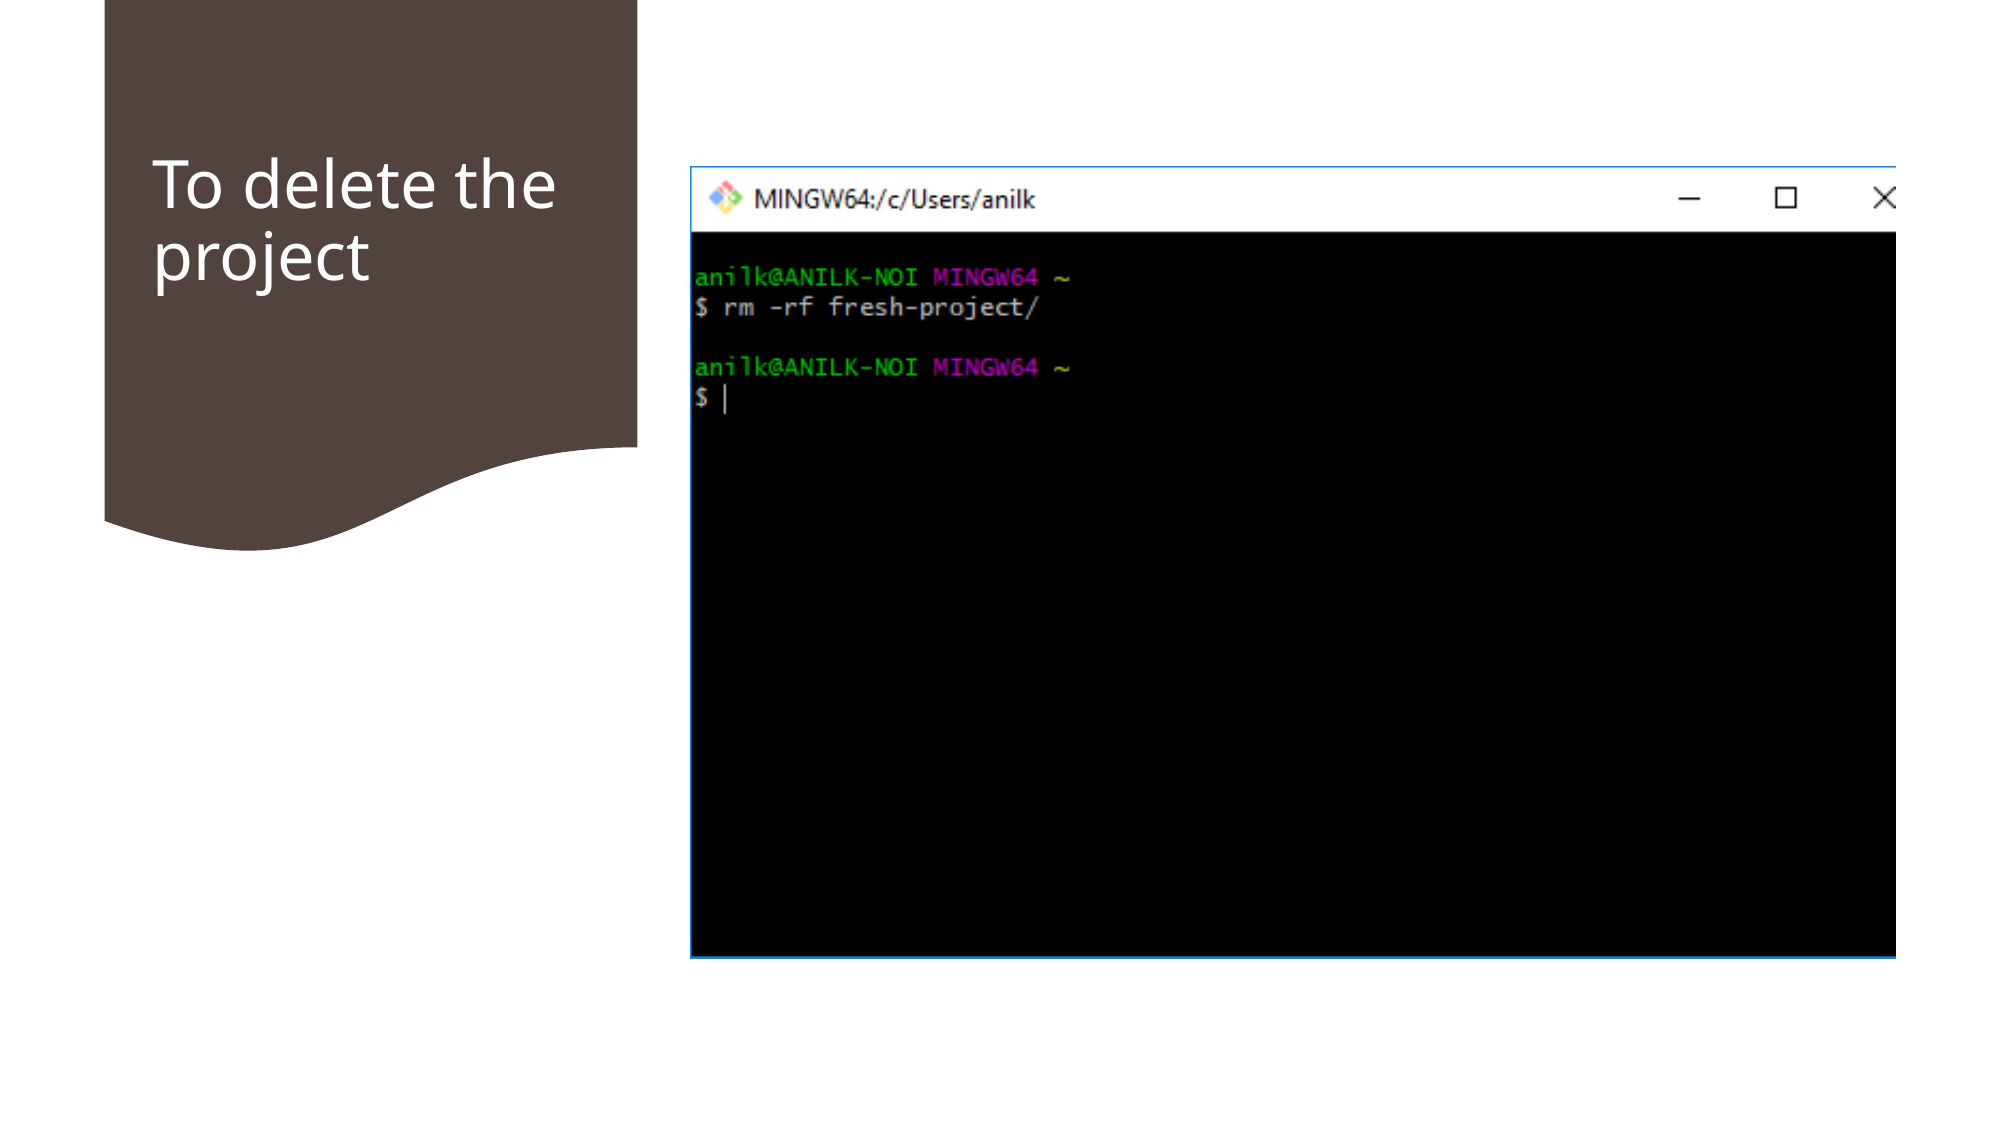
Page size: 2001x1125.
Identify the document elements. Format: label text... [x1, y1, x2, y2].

text_box [103, 0, 639, 552]
title To delete the project [137, 28, 604, 417]
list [690, 166, 1896, 959]
